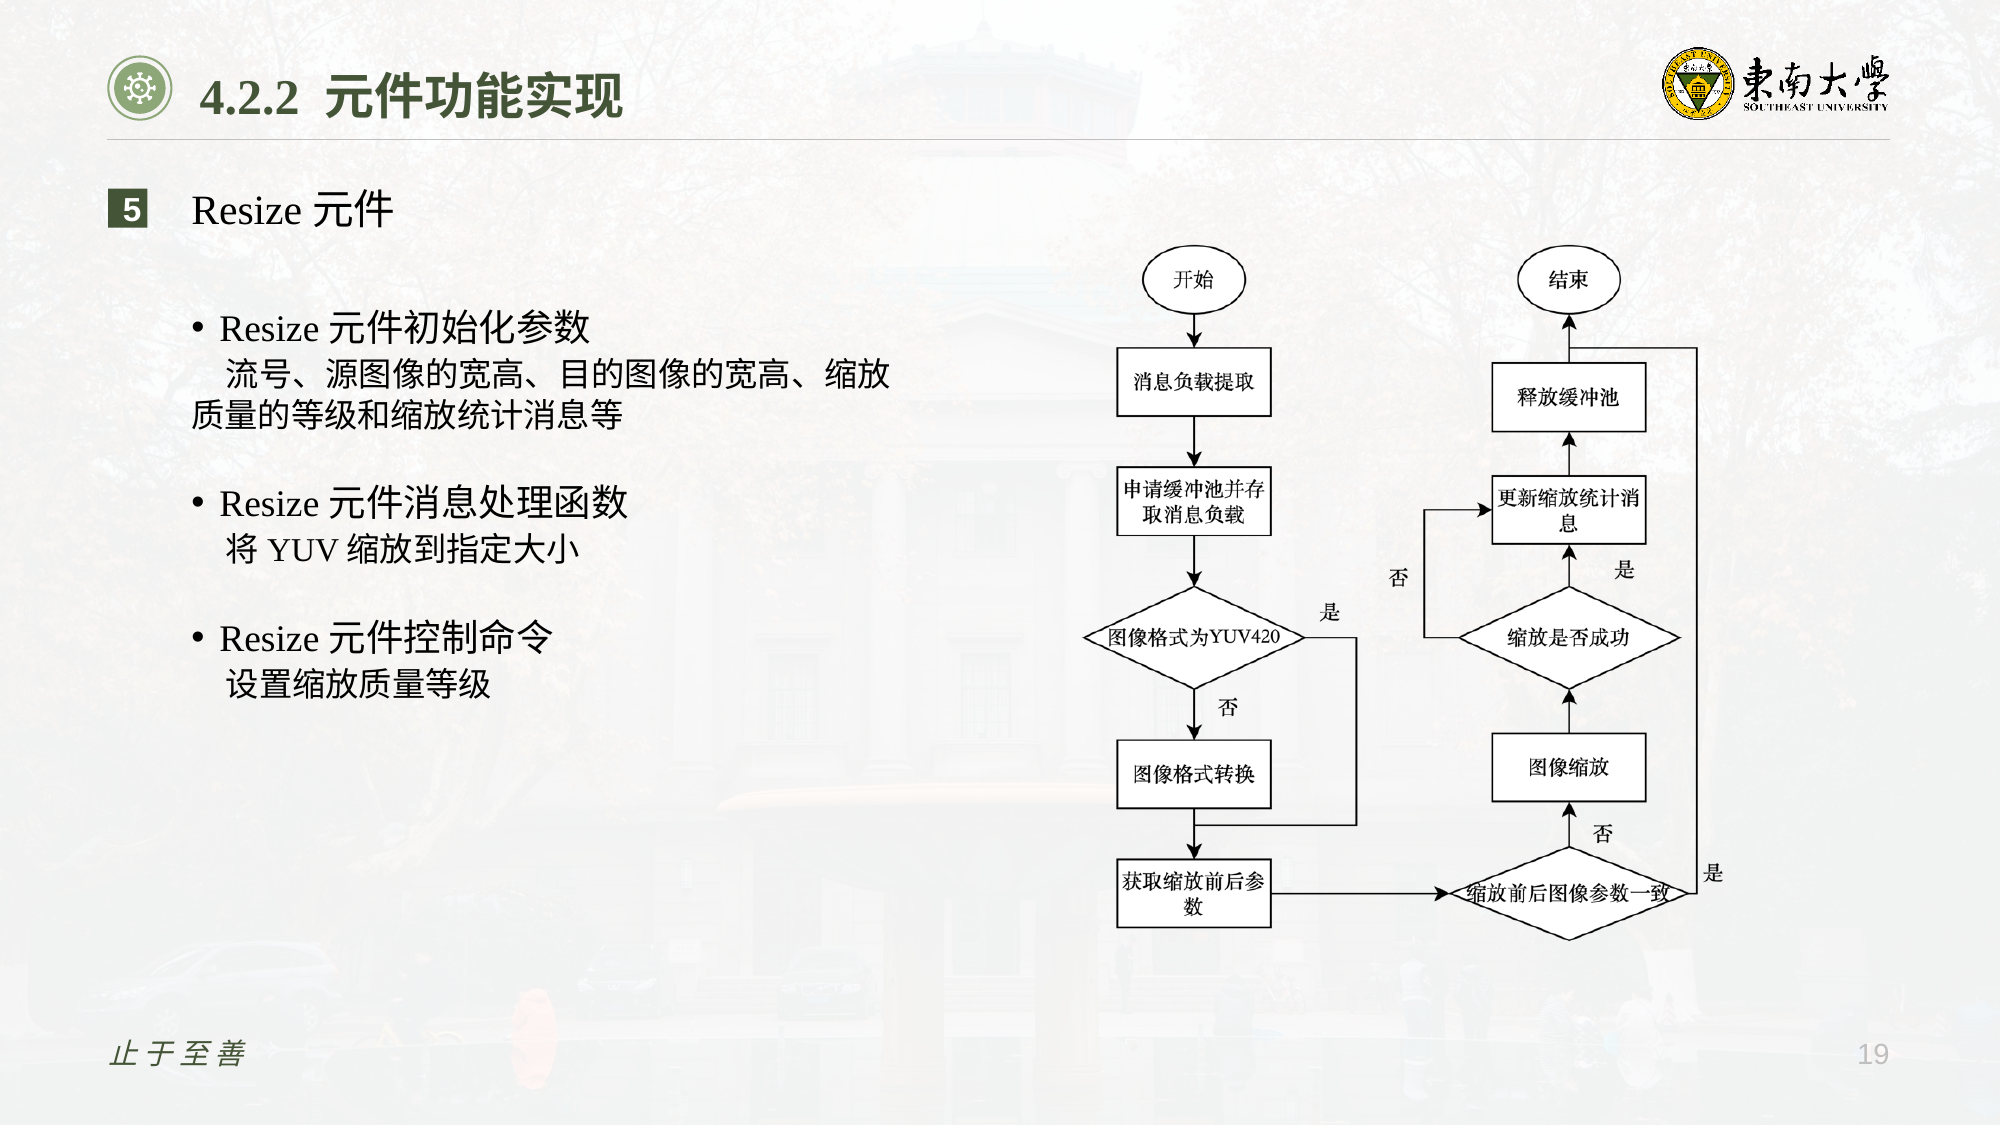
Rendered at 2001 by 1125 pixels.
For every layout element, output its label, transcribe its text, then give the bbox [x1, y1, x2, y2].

picture [1662, 47, 1889, 120]
text_box Resize元件 [176, 175, 441, 241]
slide_number 19 [1439, 1022, 1890, 1083]
list 4.2.2 元件功能实现 [199, 56, 1663, 133]
picture [1065, 227, 1817, 960]
slide_number 止于至善 [108, 1022, 657, 1083]
text_box 5 [108, 188, 148, 228]
text_box Resize元件初始化参数 流号、源图像的宽高、目的图像的宽高、缩放质量的等级和缩放统计消息等 Resize元件消息处理函数 将YUV缩放到指定大小 Resize元件控制命令 设置缩放质量等级 [176, 296, 928, 712]
